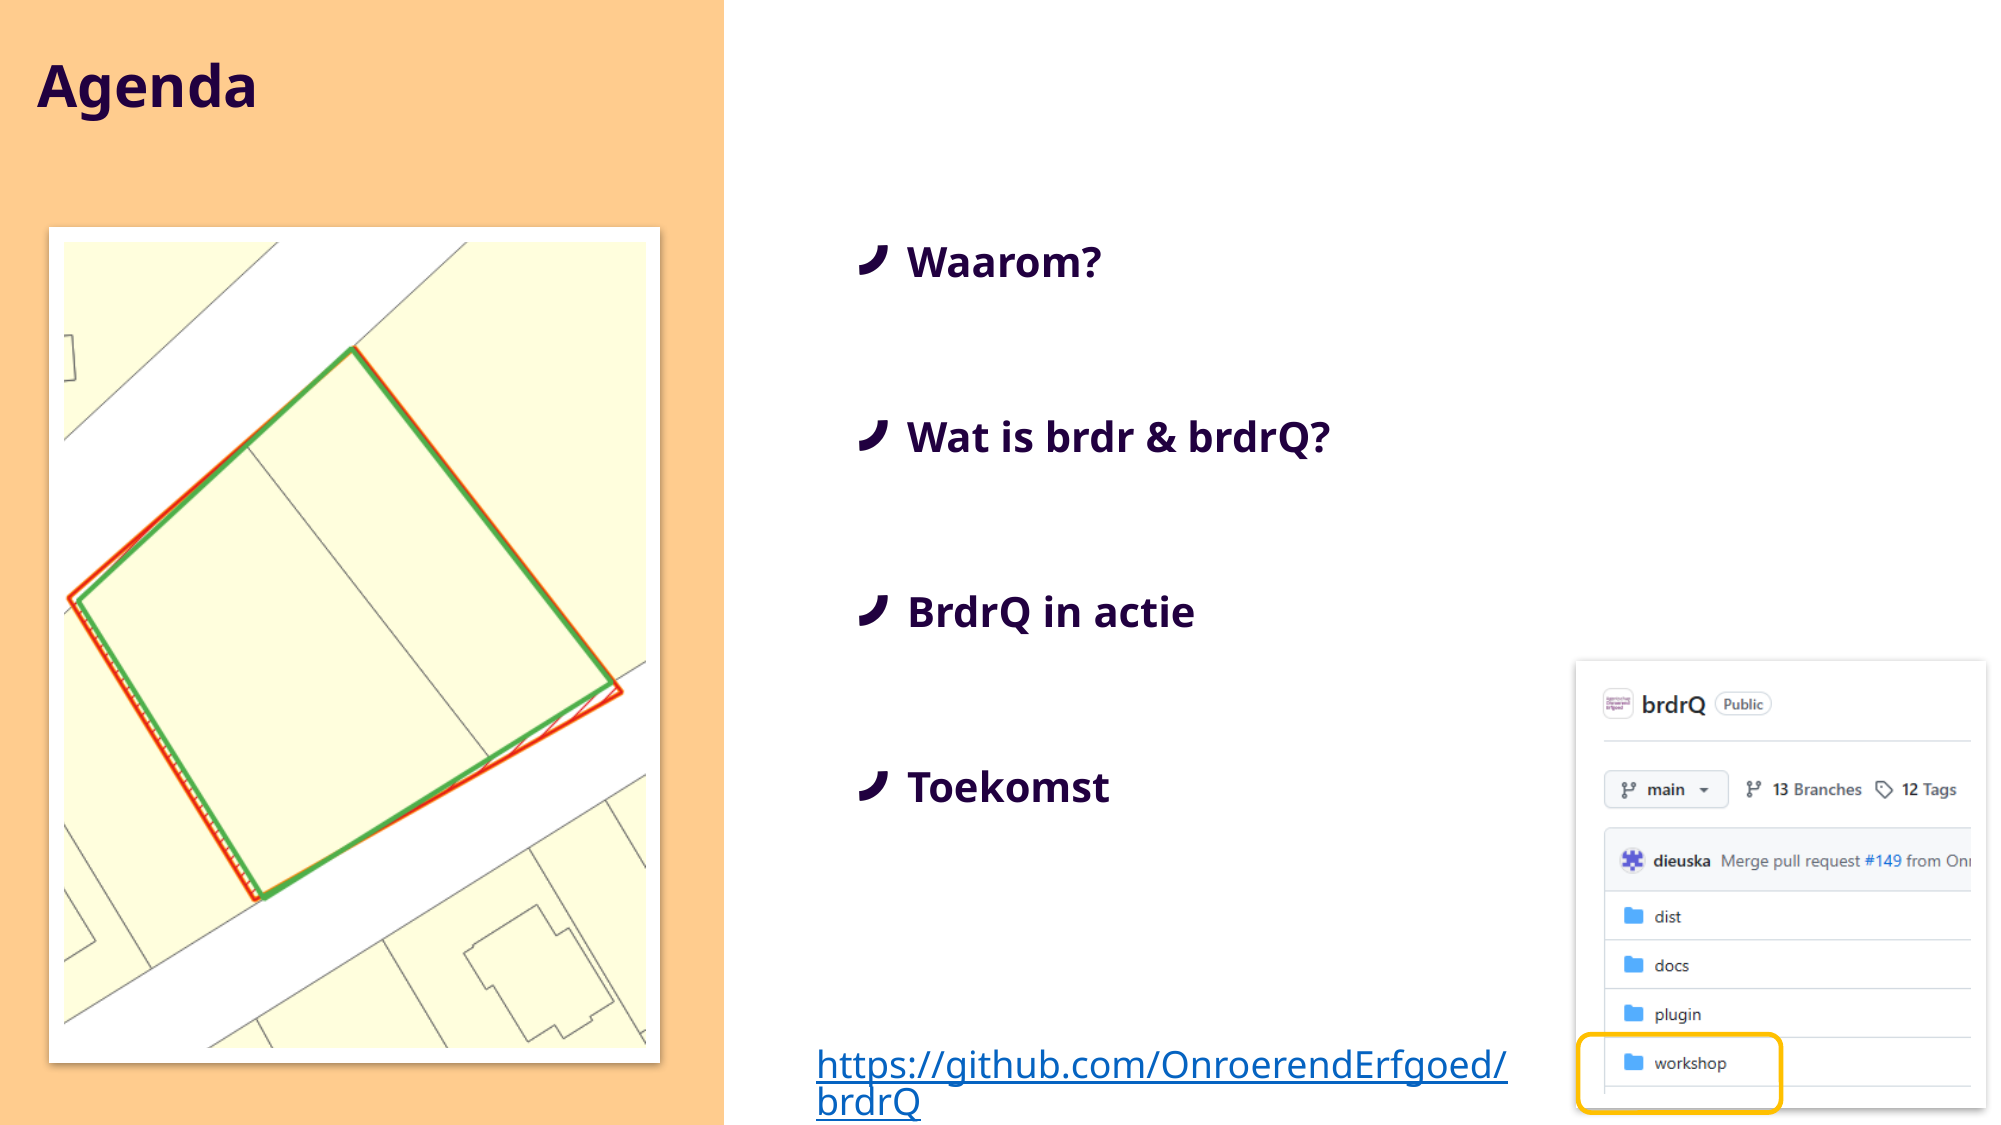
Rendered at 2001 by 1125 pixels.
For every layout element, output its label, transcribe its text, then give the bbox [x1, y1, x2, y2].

picture [859, 245, 888, 275]
picture [859, 595, 888, 626]
text_box https://github.com/OnroerendErfgoed/brdrQ [801, 988, 1530, 1125]
picture [1590, 675, 1972, 1094]
picture [63, 241, 646, 1049]
title Agenda [37, 49, 692, 406]
picture [859, 771, 888, 801]
picture [69, 1063, 655, 1094]
text_box [1578, 1034, 1782, 1113]
picture [859, 420, 888, 451]
list Waarom? Wat is brdr & brdrQ? BrdrQ in actie Toekomst [859, 227, 1910, 1035]
